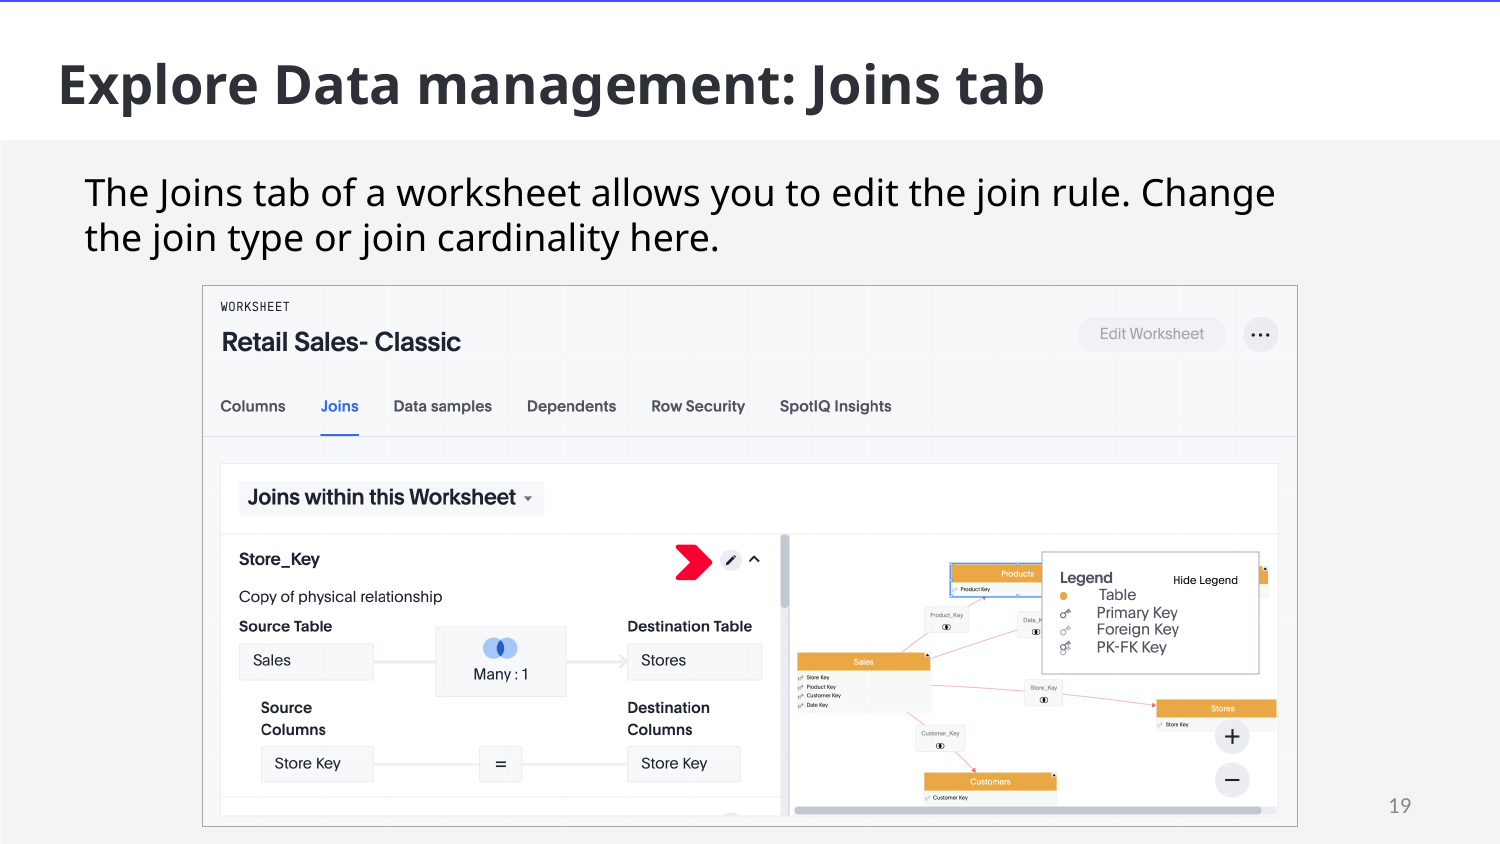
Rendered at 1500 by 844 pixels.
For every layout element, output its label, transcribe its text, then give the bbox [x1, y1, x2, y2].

slide_number 19 [1302, 782, 1425, 827]
text_box Explore Data management: Joins tab [42, 12, 1468, 154]
picture [202, 285, 1298, 828]
list The Joins tab of a worksheet allows you to edit the join rule. Change the join type or join cardinality here. [69, 154, 1319, 238]
